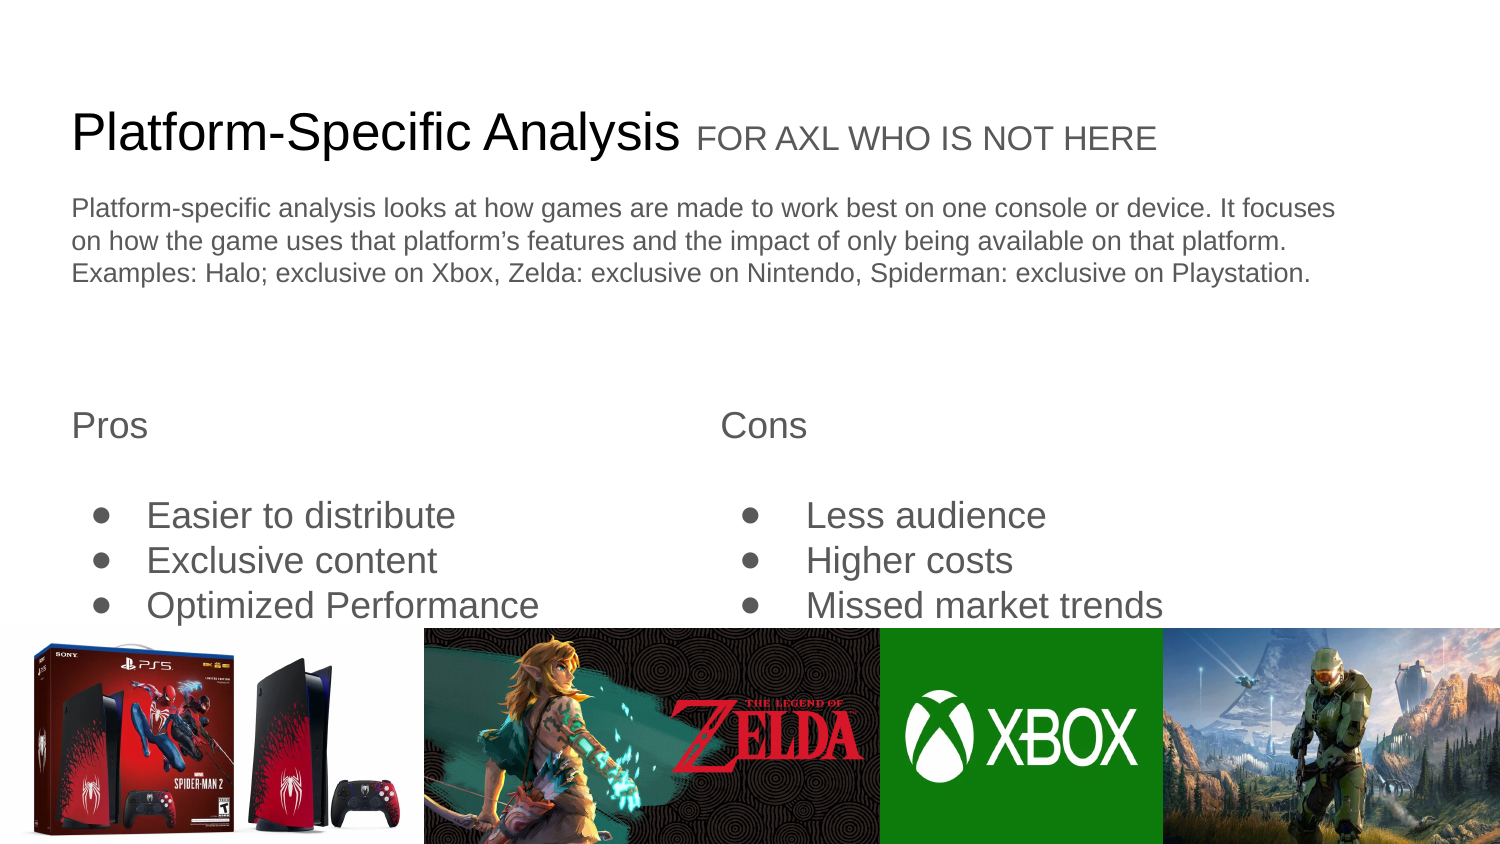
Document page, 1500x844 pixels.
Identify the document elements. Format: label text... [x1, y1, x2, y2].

picture [0, 626, 1500, 844]
title Cons Less audience Higher costs Missed market trends [705, 386, 1355, 626]
title Platform-specific analysis looks at how games are made to work best on one console or device. It focuses on how the game uses that platform’s features and the impact of only being available on that platform. Examples: Halo; exclusive on Xbox, Zelda: exclusive on Nintendo, Spiderman: exclusive on Playstation. [56, 175, 1355, 353]
title Pros Easier to distribute Exclusive content Optimized Performance [56, 386, 705, 626]
title Platform-Specific Analysis FOR AXL WHO IS NOT HERE [56, 81, 1355, 175]
